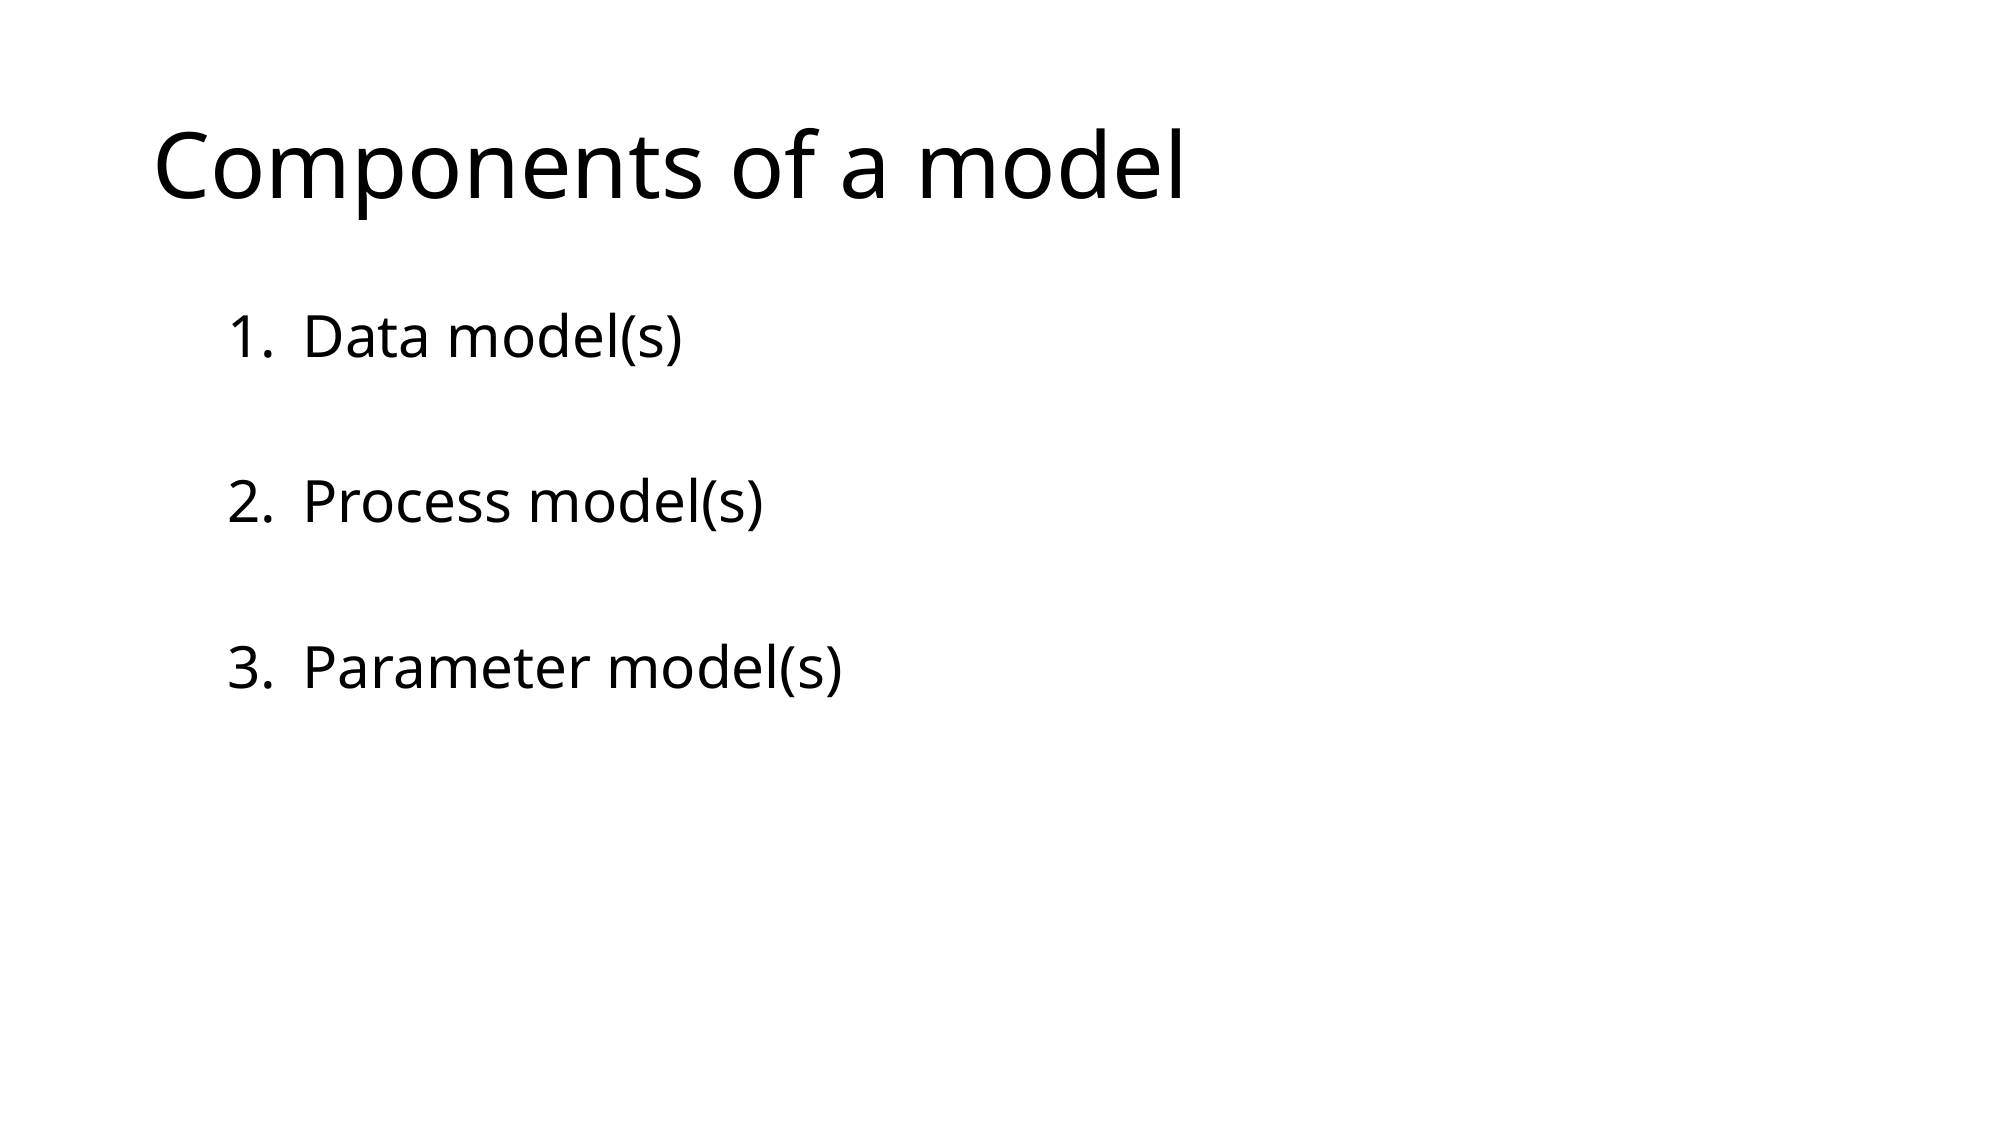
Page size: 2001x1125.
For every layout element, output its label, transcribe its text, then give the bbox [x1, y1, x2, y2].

list Data model(s) Process model(s) Parameter model(s) [137, 299, 1863, 1014]
title Components of a model [137, 59, 1863, 278]
